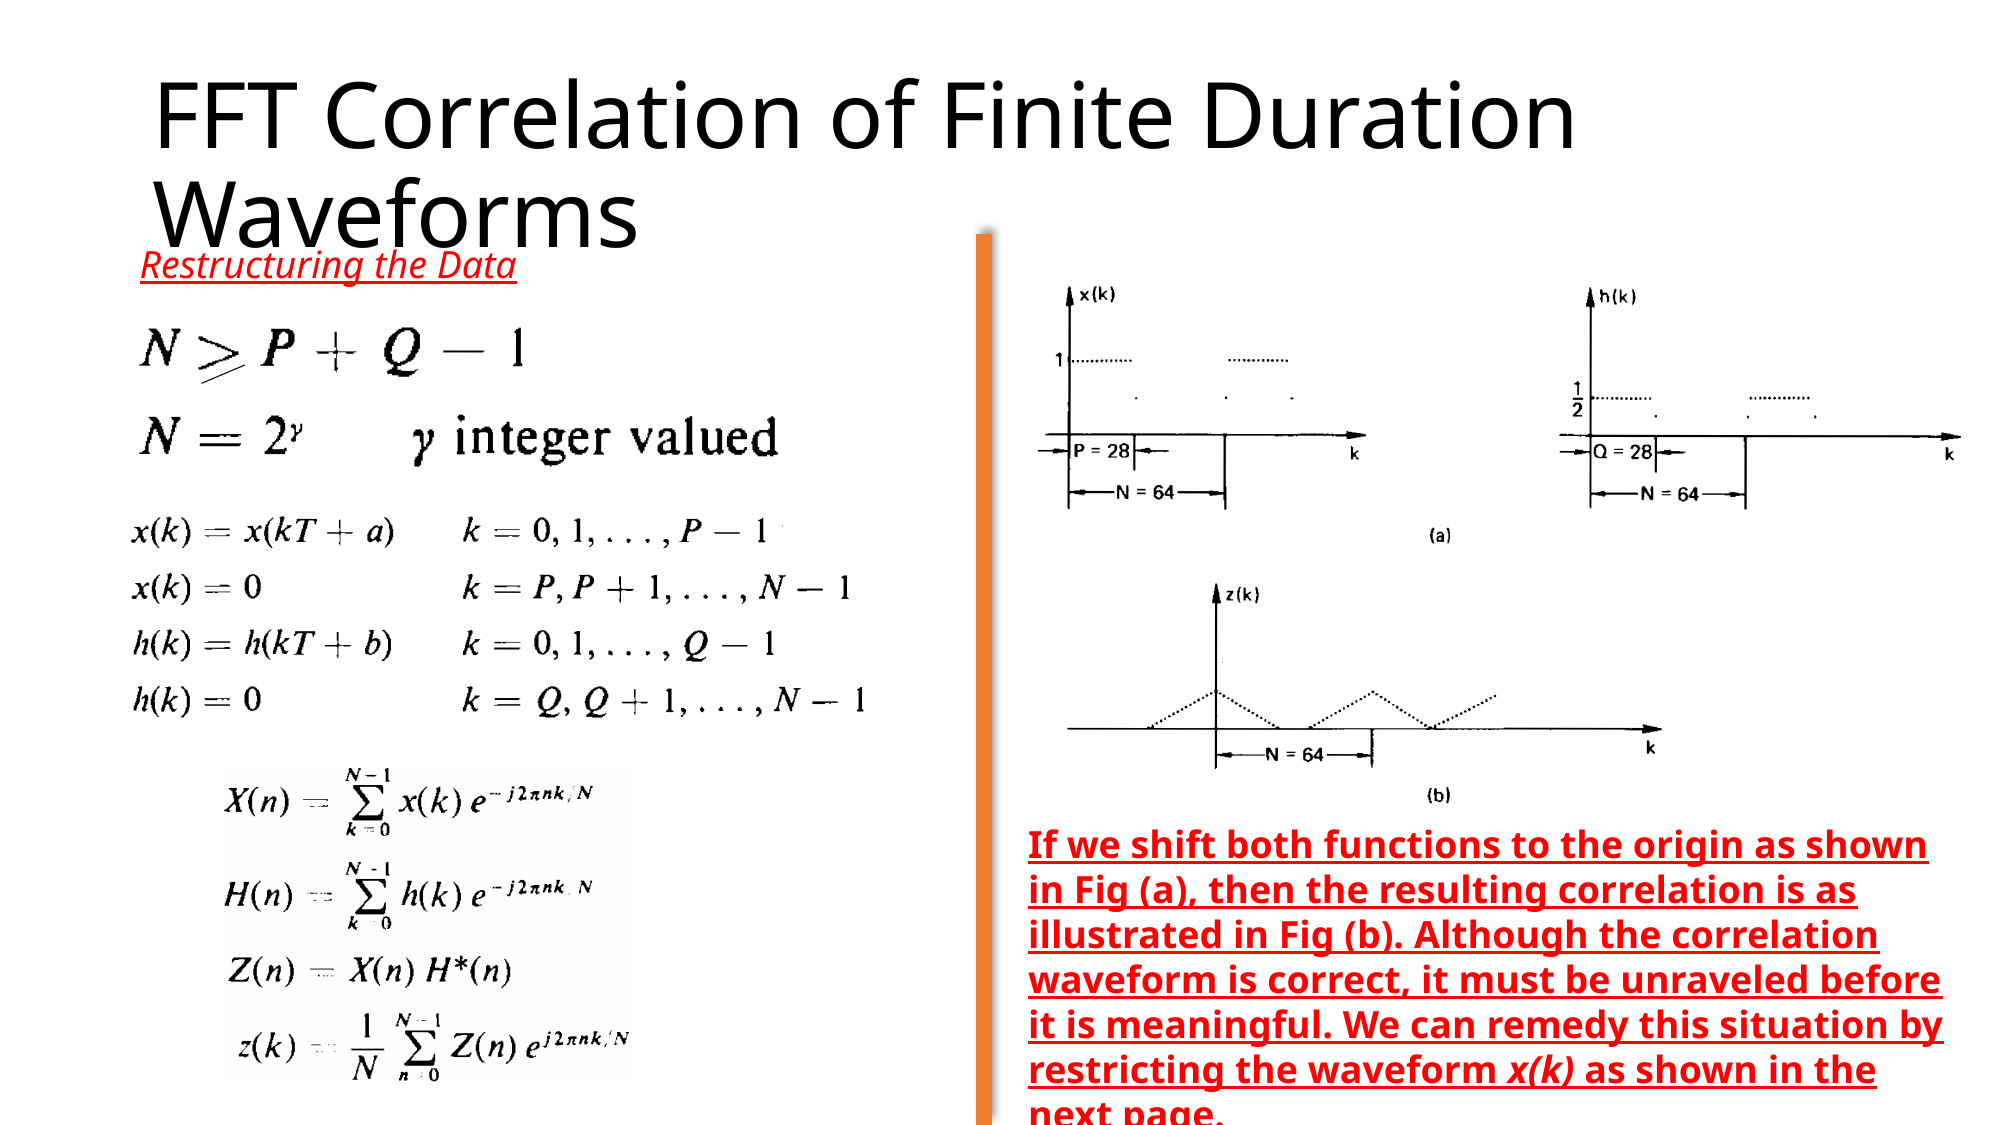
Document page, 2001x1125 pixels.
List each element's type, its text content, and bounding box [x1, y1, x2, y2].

picture [223, 766, 630, 1082]
text_box If we shift both functions to the origin as shown in Fig (a), then the resulting correlation is as illustrated in Fig (b). Although the correlation waveform is correct, it must be unraveled before it is meaningful. We can remedy this situation by restricting the waveform x(k) as shown in the next page. [1013, 813, 1980, 1125]
picture [130, 515, 866, 719]
picture [1037, 284, 1964, 804]
title FFT Correlation of Finite Duration Waveforms [137, 59, 1960, 278]
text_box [137, 325, 779, 468]
text_box Restructuring the Data [124, 233, 533, 294]
